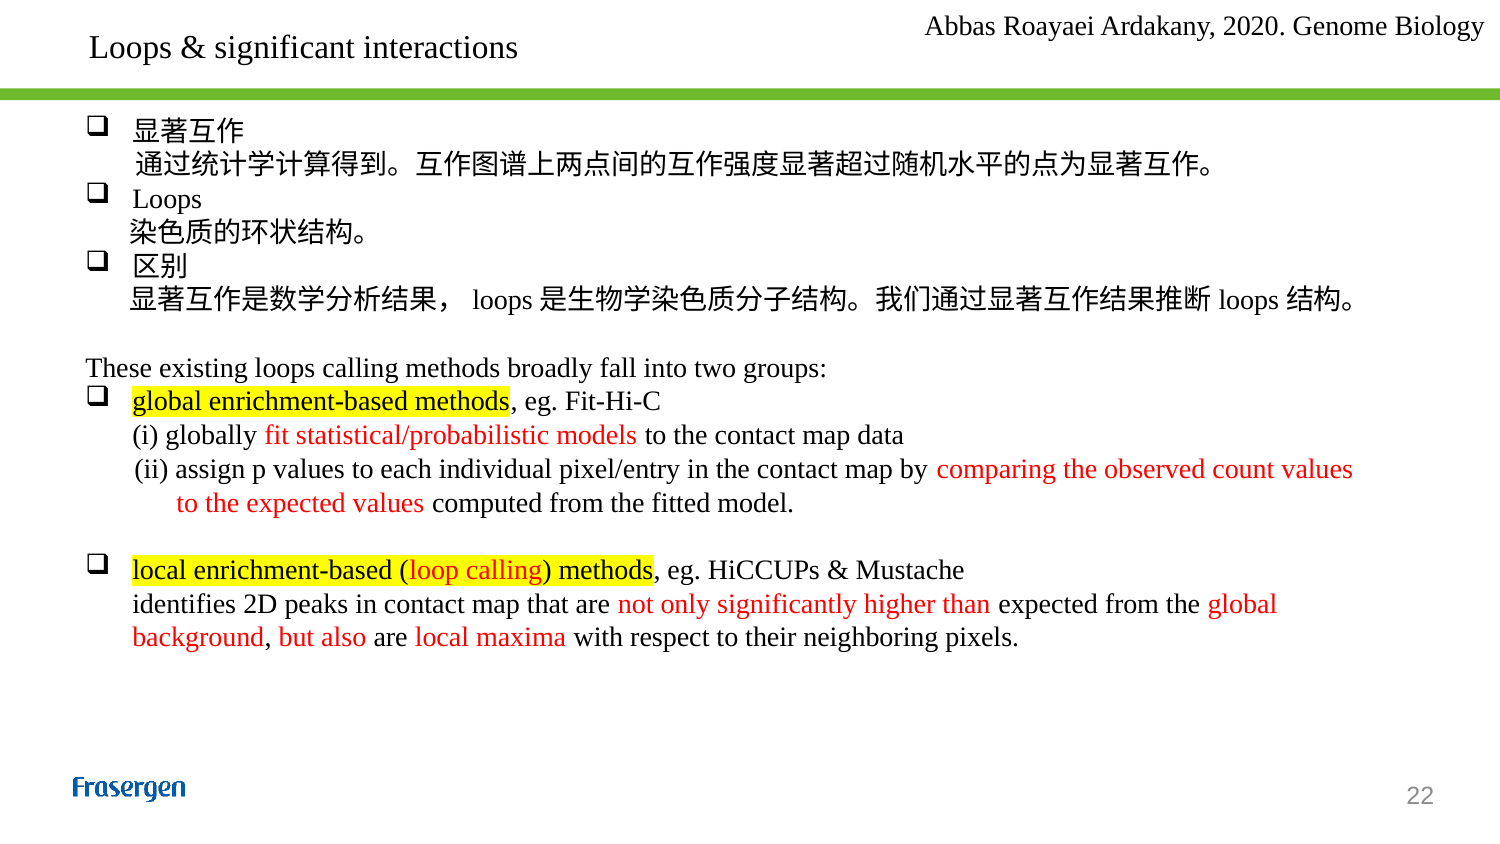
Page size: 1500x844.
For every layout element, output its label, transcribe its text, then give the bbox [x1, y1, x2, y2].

picture [73, 777, 185, 802]
text_box Loops & significant interactions [74, 17, 535, 72]
text_box 显著互作 通过统计学计算得到。互作图谱上两点间的互作强度显著超过随机水平的点为显著互作。 Loops 染色质的环状结构。 区别 显著互作是数学分析结果，loops是生物学染色质分子结构。我们通过显著互作结果推断loops结构。 These existing loops calling methods broadly fall into two groups: global enrichment-based methods, eg. Fit-Hi-C (i) globally fit statistical/probabilistic models to the contact map data (ii) assign p values to each individual pixel/entry in the contact map by comparing the observed count values to the expected values computed from the fitted model. local enrichment-based (loop calling) methods, eg. HiCCUPs & Mustache identifies 2D peaks in contact map that are not only significantly higher than expected from the global background, but also are local maxima with respect to their neighboring pixels. [70, 105, 1398, 660]
text_box Abbas Roayaei Ardakany, 2020. Genome Biology [909, 0, 1500, 49]
